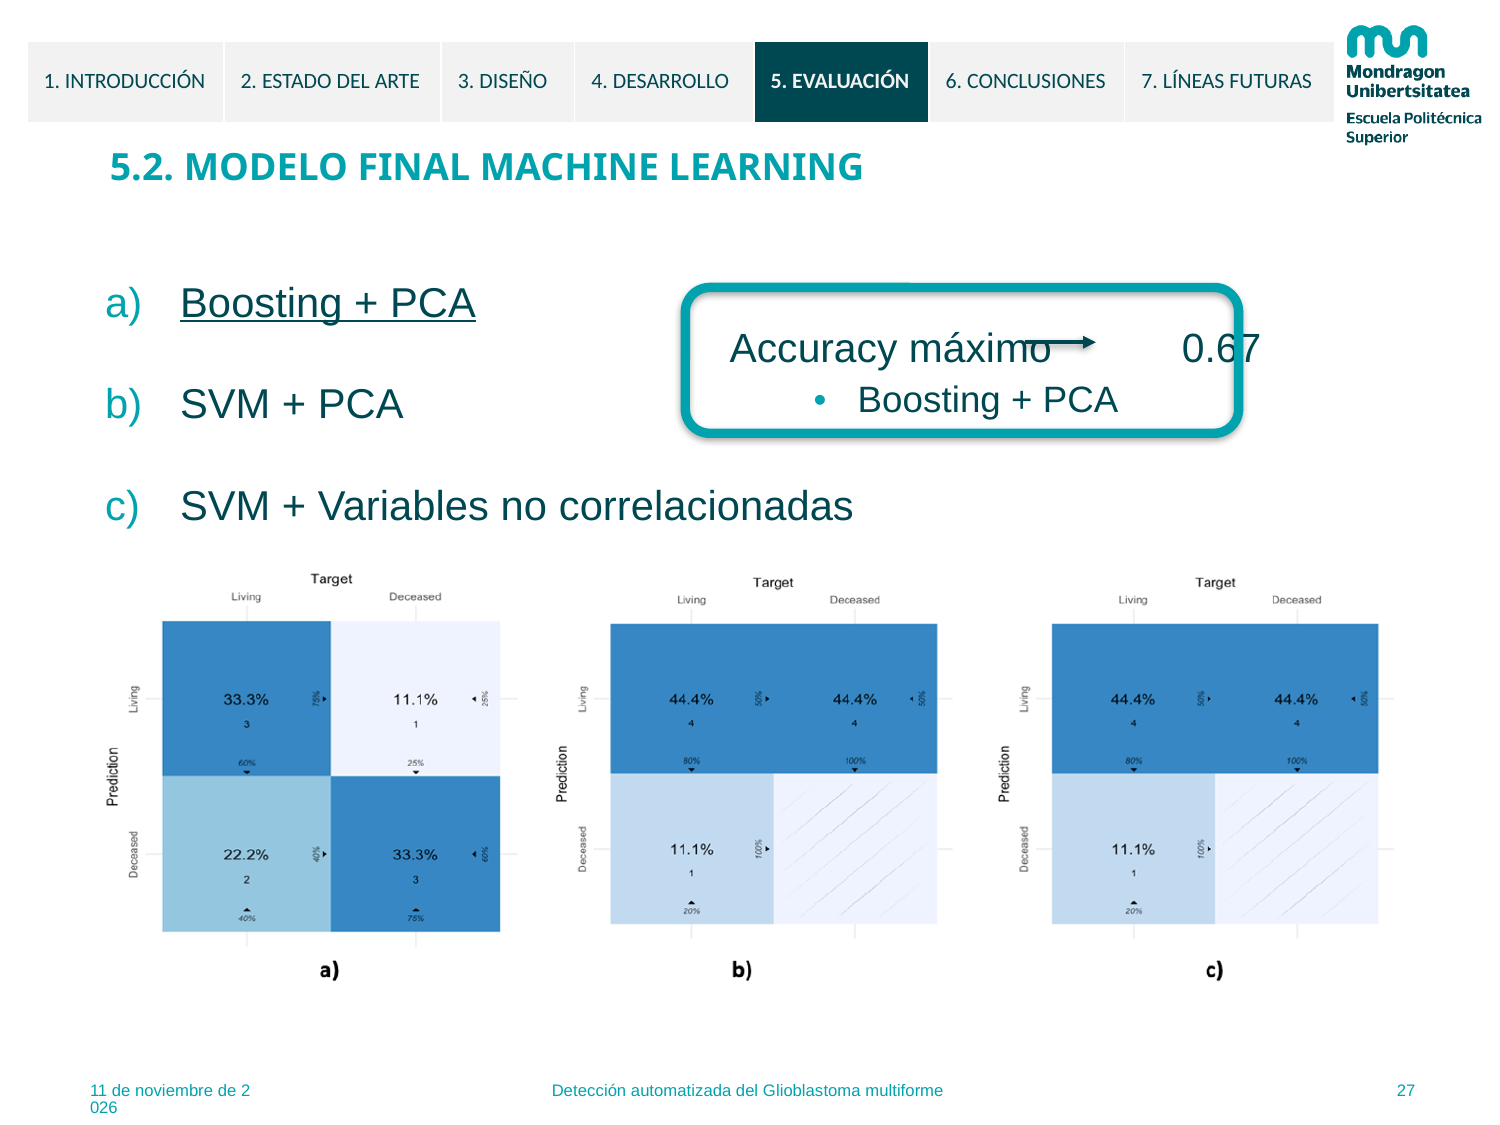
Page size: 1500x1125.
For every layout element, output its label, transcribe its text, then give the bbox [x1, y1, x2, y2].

picture [1320, 0, 1500, 170]
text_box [714, 318, 1335, 434]
picture [94, 562, 1395, 995]
text_box 5.2. MODELO FINAL MACHINE LEARNING [94, 130, 1353, 201]
table_header 3. DISEÑO [442, 42, 574, 122]
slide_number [75, 1059, 269, 1120]
table_header 2. ESTADO DEL ARTE [225, 42, 440, 122]
text_box [684, 286, 1240, 435]
slide_number 27 [1238, 1059, 1431, 1120]
table_header 6. CONCLUSIONES [930, 42, 1124, 122]
table_header 5. EVALUACIÓN [755, 42, 928, 122]
text_box Boosting + PCA SVM + PCA SVM + Variables no correlacionadas [90, 226, 1391, 564]
table_header 1. INTRODUCCIÓN [28, 42, 223, 122]
table_header 7. LÍNEAS FUTURAS [1125, 42, 1334, 122]
footer Detección automatizada del Glioblastoma multiforme [356, 1059, 1140, 1120]
table_header 4. DESARROLLO [575, 42, 753, 122]
